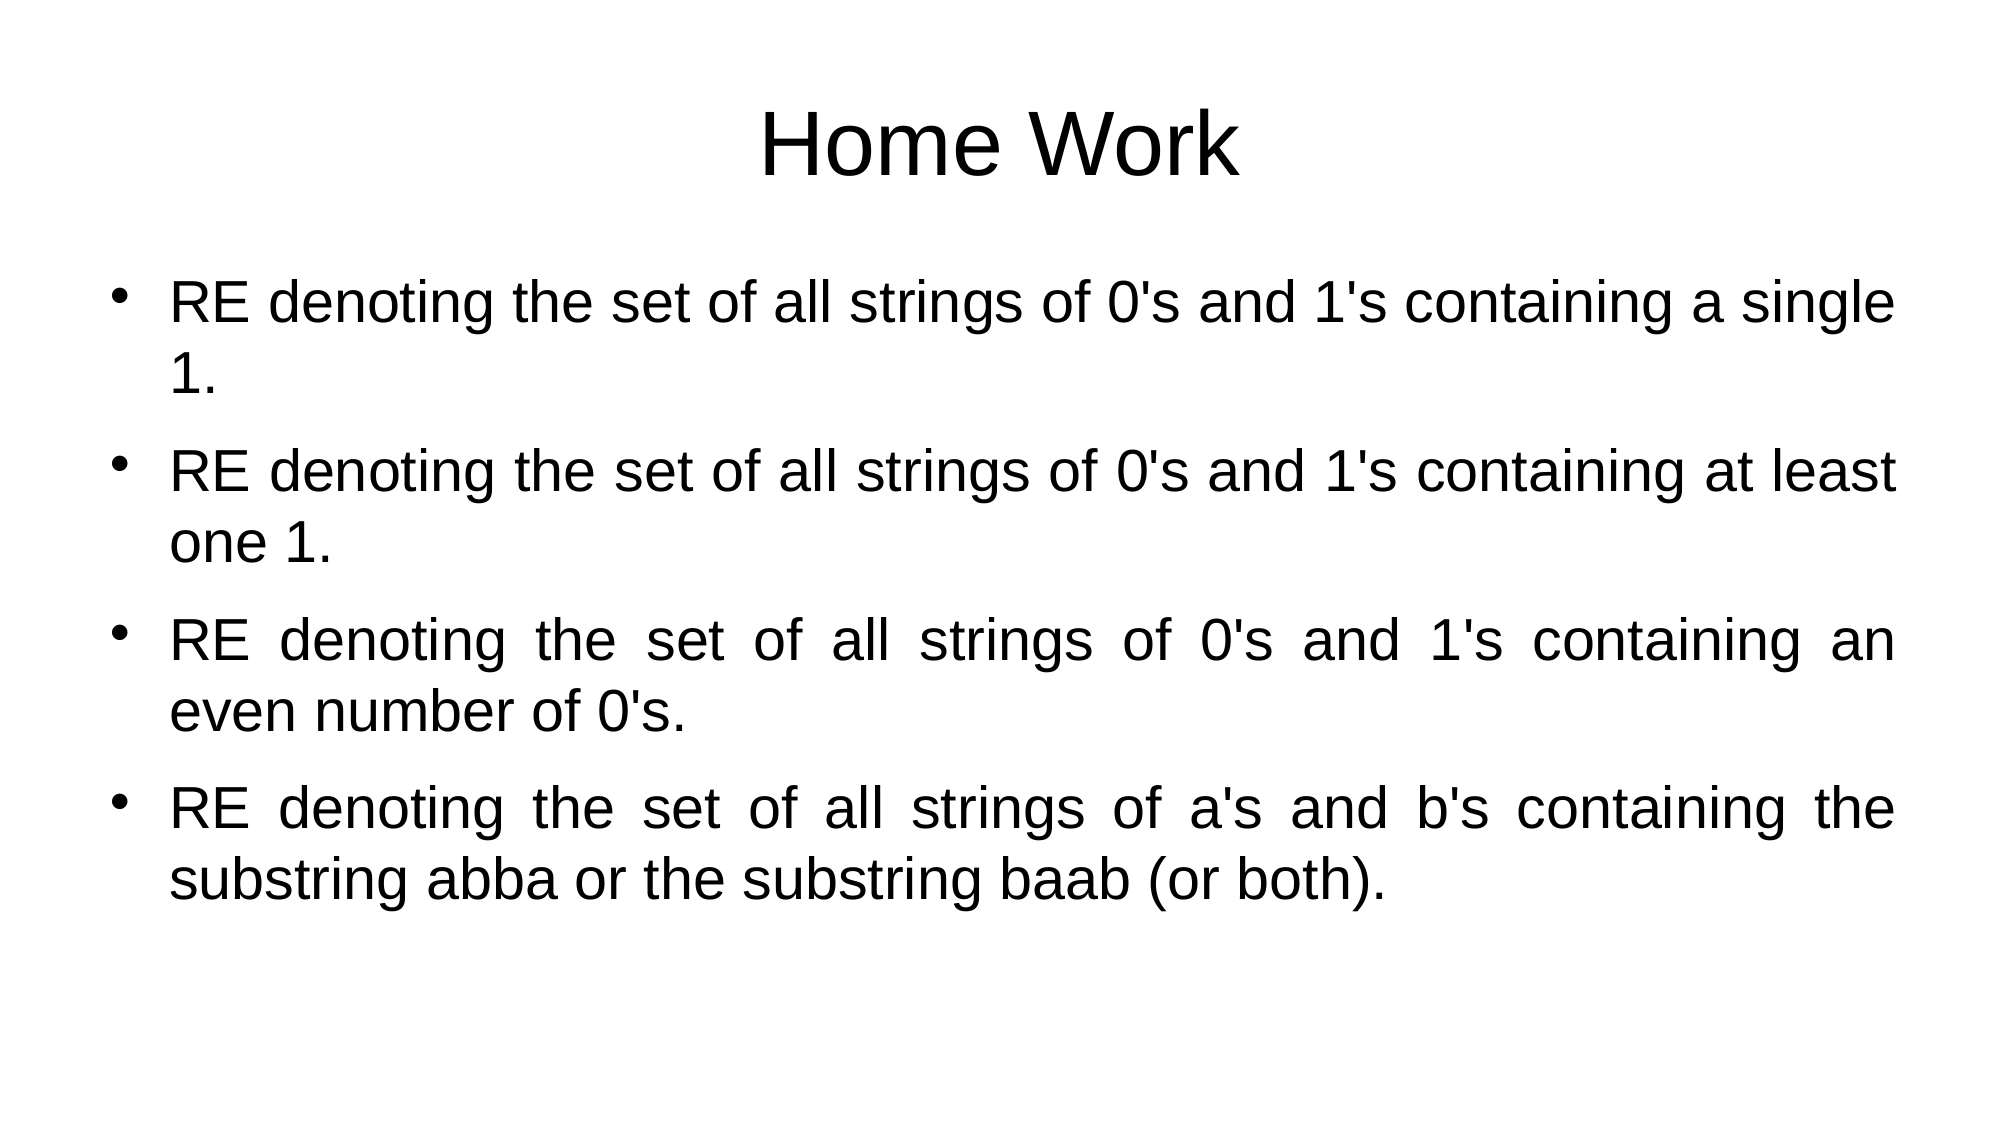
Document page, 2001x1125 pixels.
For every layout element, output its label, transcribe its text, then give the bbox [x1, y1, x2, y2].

text_box RE denoting the set of all strings of 0's and 1's containing a single 1. RE denoting the set of all strings of 0's and 1's containing at least one 1. RE denoting the set of all strings of 0's and 1's containing an even number of 0's. RE denoting the set of all strings of a's and b's containing the substring abba or the substring baab (or both). [99, 263, 1900, 916]
text_box Home Work [99, 44, 1900, 233]
